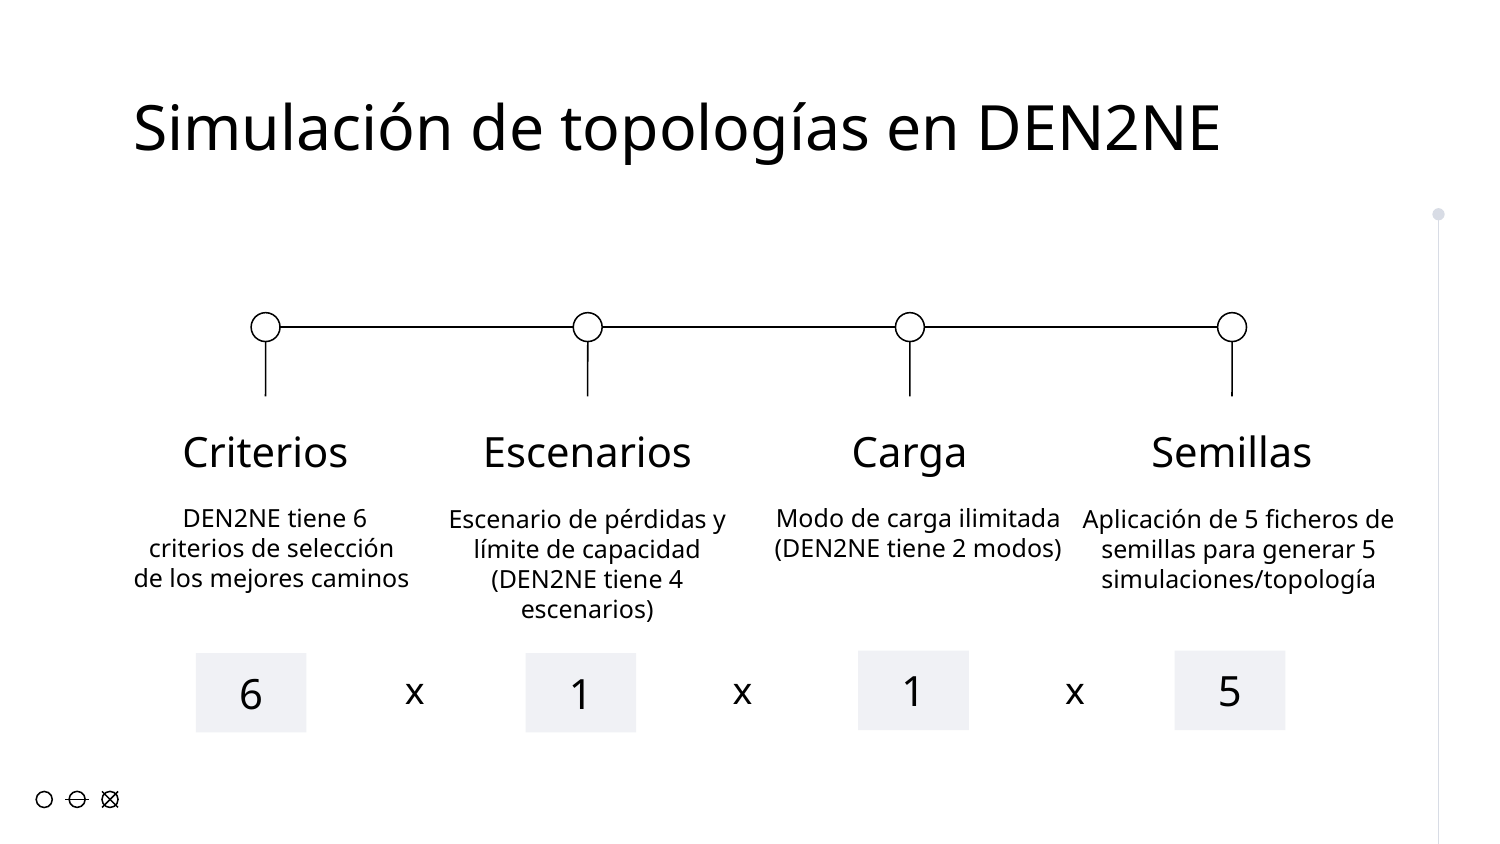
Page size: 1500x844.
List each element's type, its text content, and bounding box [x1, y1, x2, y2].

text_box [895, 312, 925, 342]
text_box 5 [1174, 650, 1286, 731]
title Simulación de topologías en DEN2NE [118, 72, 1382, 167]
text_box DEN2NE tiene 6 criterios de selección de los mejores caminos [117, 487, 427, 676]
text_box x [390, 659, 441, 720]
text_box Criterios [116, 396, 415, 491]
text_box 1 [525, 653, 637, 733]
text_box Modo de carga ilimitada (DEN2NE tiene 2 modos) [754, 487, 1083, 572]
text_box [1217, 312, 1247, 342]
text_box Semillas [1083, 396, 1381, 488]
text_box x [1050, 659, 1101, 720]
text_box x [717, 659, 768, 720]
text_box Carga [761, 396, 1059, 487]
text_box Escenarios [439, 396, 737, 488]
text_box [251, 312, 280, 342]
text_box Aplicación de 5 ficheros de semillas para generar 5 simulaciones/topología [1062, 488, 1417, 678]
text_box 6 [195, 653, 307, 733]
text_box [573, 312, 603, 342]
text_box 1 [858, 650, 969, 731]
text_box Escenario de pérdidas y límite de capacidad (DEN2NE tiene 4 escenarios) [417, 488, 758, 678]
